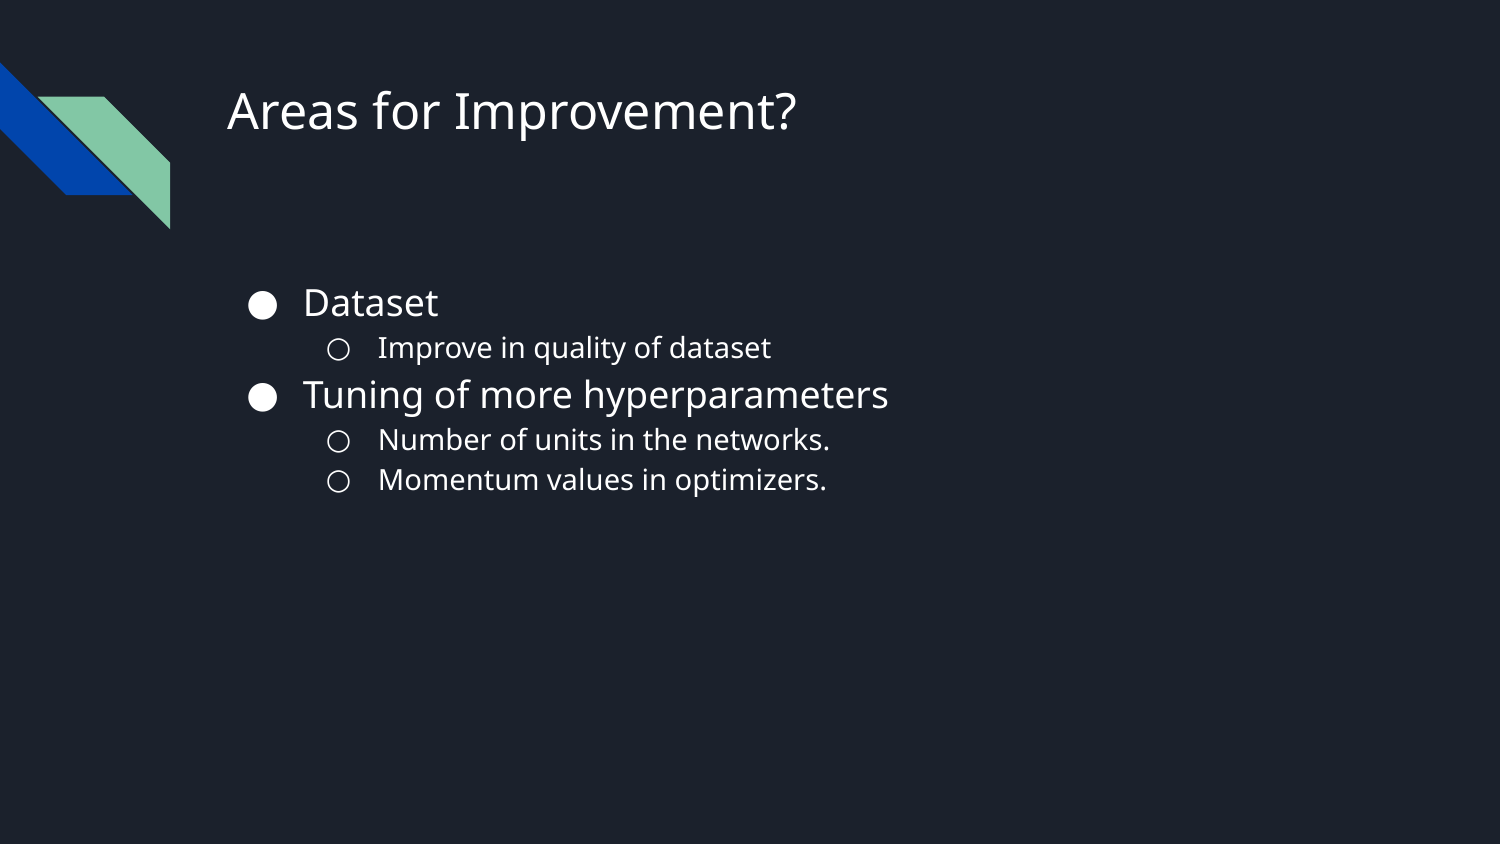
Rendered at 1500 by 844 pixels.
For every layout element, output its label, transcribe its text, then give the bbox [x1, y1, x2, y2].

title Areas for Improvement? [212, 64, 1368, 215]
list Dataset Improve in quality of dataset Tuning of more hyperparameters Number of units in the networks. Momentum values in optimizers. [212, 257, 1368, 735]
